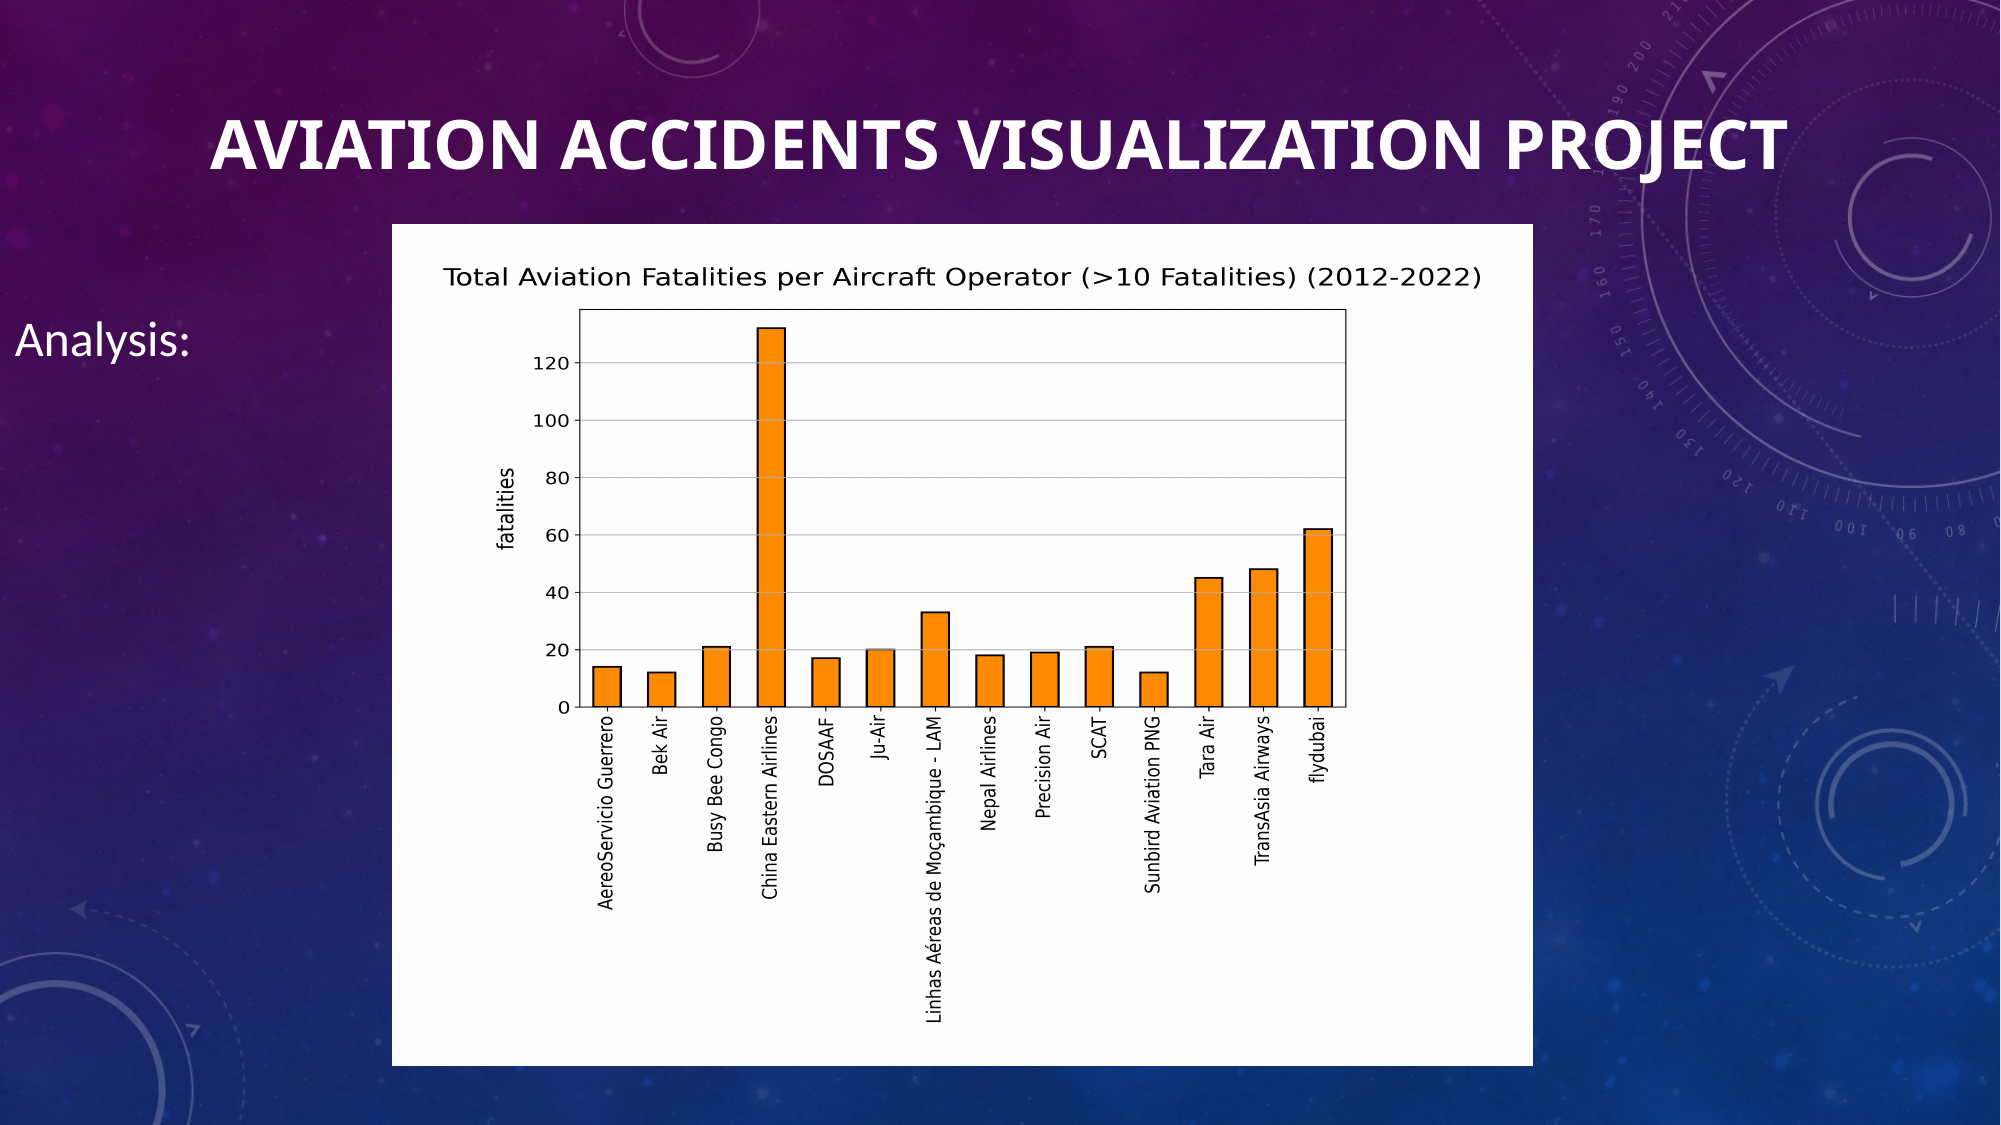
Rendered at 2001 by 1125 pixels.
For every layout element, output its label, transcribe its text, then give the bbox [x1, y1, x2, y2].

text_box Analysis: [0, 299, 319, 374]
title Aviation Accidents Visualization Project [137, 59, 1863, 225]
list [392, 223, 1533, 1066]
picture [0, 0, 2001, 1125]
